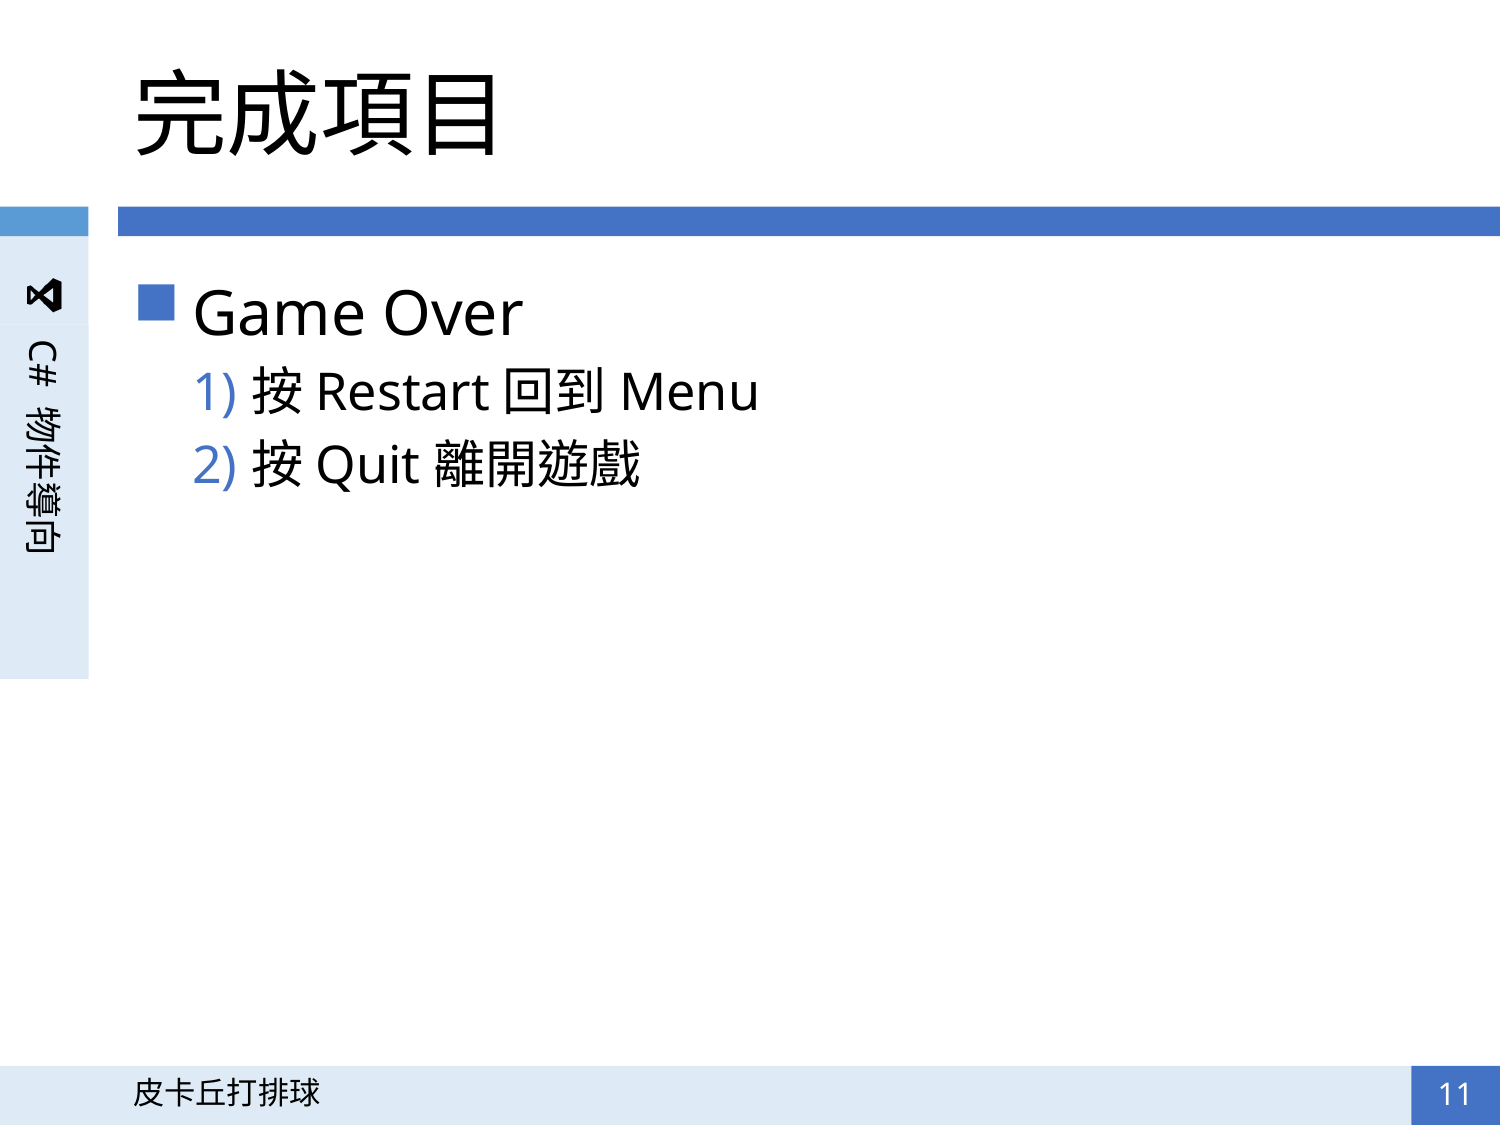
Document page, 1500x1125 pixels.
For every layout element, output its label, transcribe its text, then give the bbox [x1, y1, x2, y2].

footer 皮卡丘打排球 [118, 1066, 1411, 1125]
list Game Over 按Restart回到Menu 按Quit離開遊戲 [118, 265, 1412, 1037]
title 完成項目 [118, 29, 1412, 207]
slide_number 11 [1411, 1065, 1500, 1125]
picture [14, 265, 74, 325]
